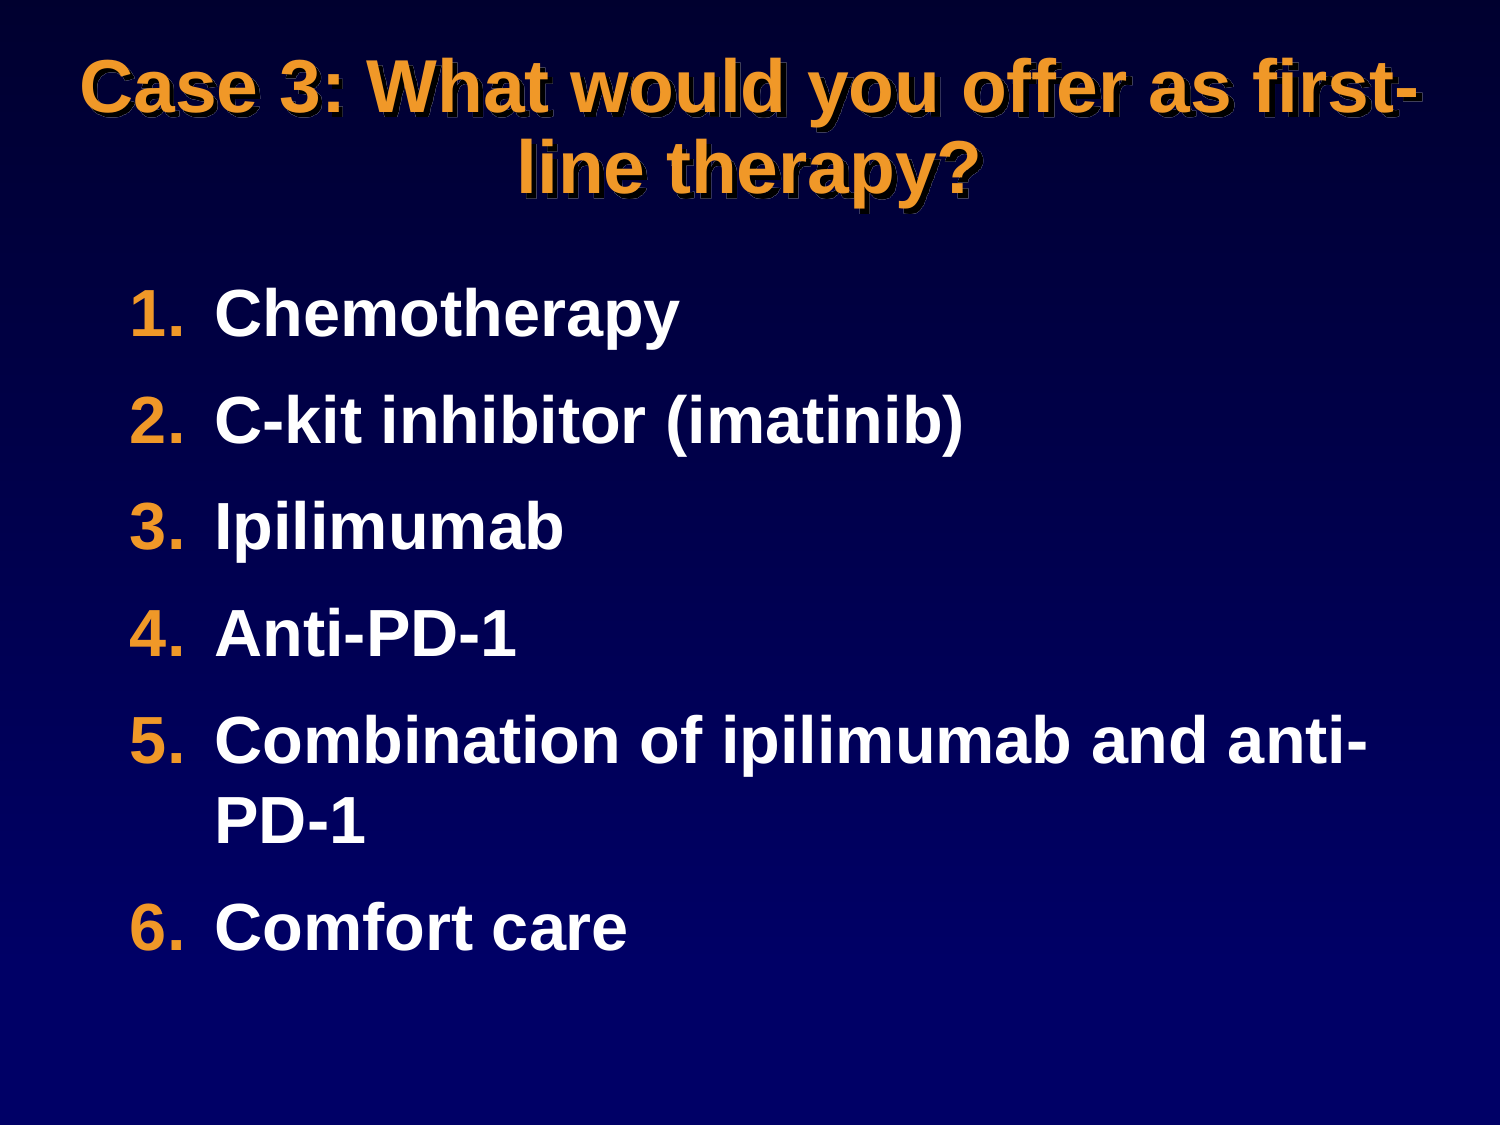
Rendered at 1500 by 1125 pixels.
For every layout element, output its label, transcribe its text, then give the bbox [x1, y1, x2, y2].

title Case 3: What would you offer as first-line therapy? [55, 35, 1445, 223]
list Chemotherapy C-kit inhibitor (imatinib) Ipilimumab Anti-PD-1 Combination of ipilimumab and anti-PD-1 Comfort care [59, 262, 1441, 1005]
